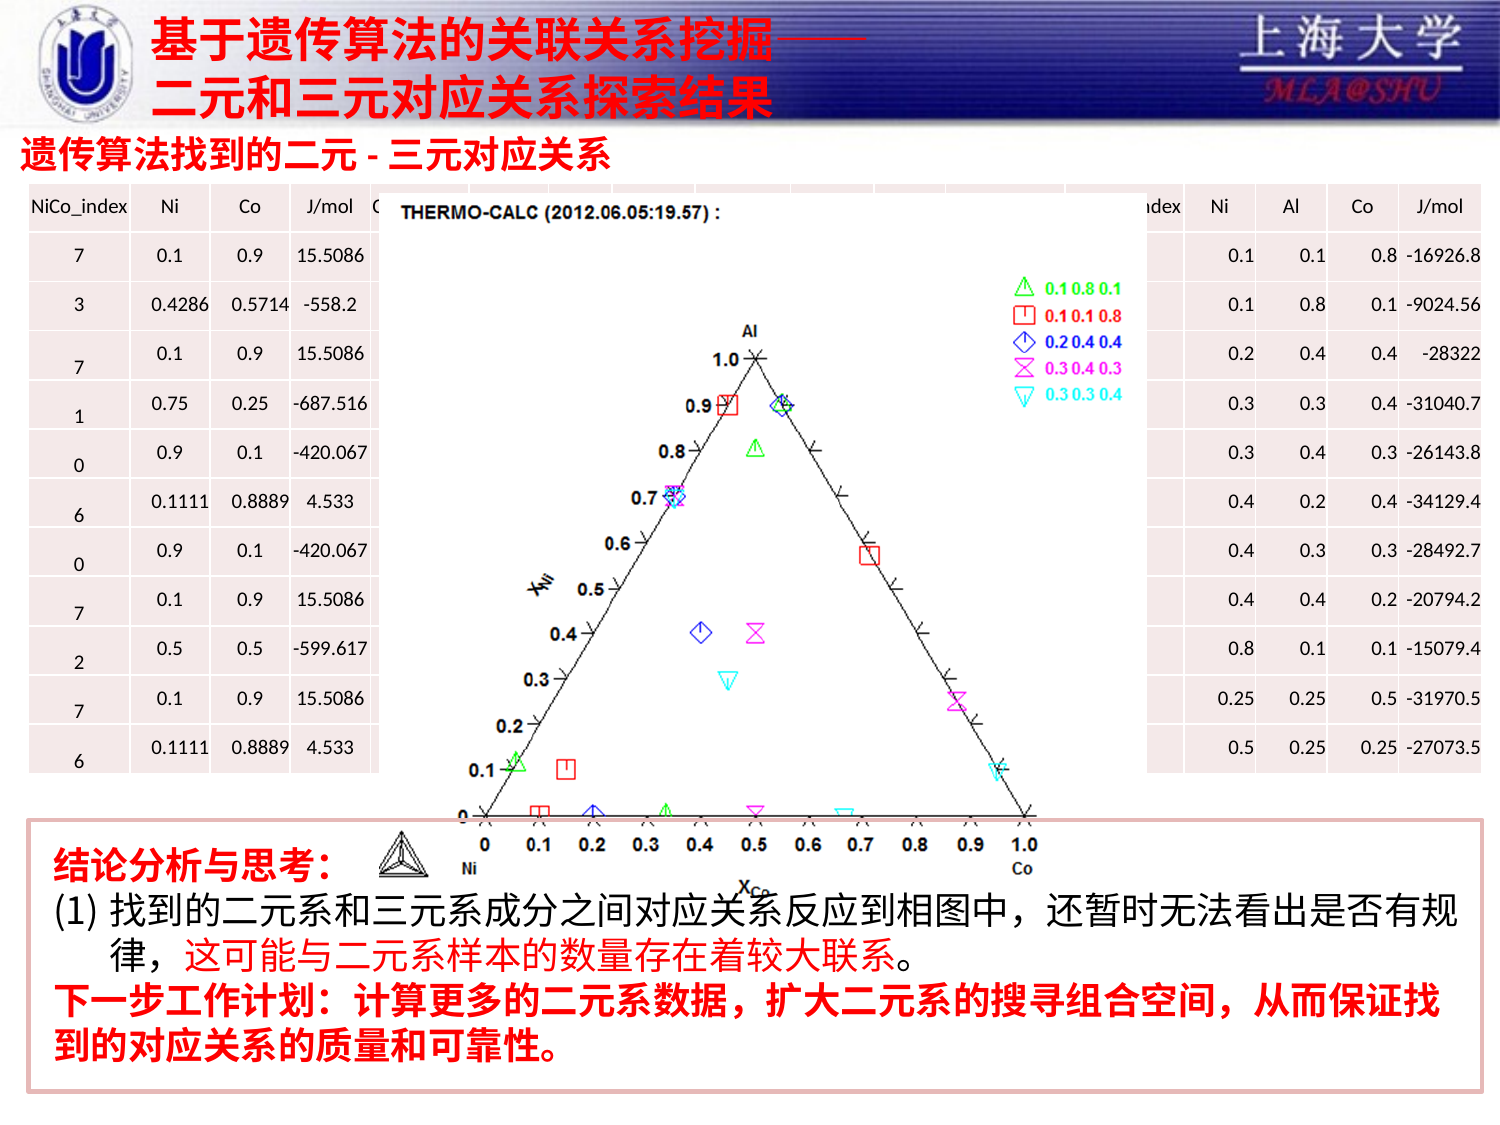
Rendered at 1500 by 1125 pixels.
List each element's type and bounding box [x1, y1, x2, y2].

table_cell [1185, 430, 1255, 477]
table_cell [1328, 627, 1398, 674]
table_cell [211, 282, 289, 330]
table_cell [29, 233, 129, 281]
table_cell [1256, 627, 1326, 674]
table_cell [371, 528, 378, 575]
table_header [1328, 184, 1398, 231]
table_cell [291, 479, 370, 526]
table_cell [211, 676, 289, 723]
table_cell [1399, 479, 1481, 526]
table_cell [1399, 725, 1481, 773]
table_cell [1147, 479, 1183, 526]
table_cell [211, 725, 289, 773]
table_cell [29, 331, 129, 379]
table_cell [1328, 676, 1398, 723]
table_cell [291, 282, 370, 330]
table_cell [1185, 577, 1255, 625]
text_box [5, 123, 680, 184]
table_cell [371, 676, 378, 723]
table_cell [131, 676, 209, 723]
table_cell [131, 331, 209, 379]
table_cell [1256, 430, 1326, 477]
table_cell [291, 725, 370, 773]
table_header [29, 184, 129, 231]
table_cell [211, 577, 289, 625]
table_cell [29, 577, 129, 625]
table_cell [371, 233, 378, 281]
table_cell [29, 627, 129, 674]
table_cell [371, 479, 378, 526]
table_cell [29, 676, 129, 723]
table_cell [1185, 282, 1255, 330]
table_header [470, 184, 548, 192]
text_box [26, 818, 1488, 1094]
table_cell [1328, 381, 1398, 428]
table_cell [1147, 282, 1183, 330]
table_cell [1399, 233, 1481, 281]
table_cell [1147, 381, 1183, 428]
table_cell [1256, 282, 1326, 330]
table_header [613, 184, 694, 192]
table_cell [1185, 479, 1255, 526]
table_cell [371, 381, 378, 428]
table_cell [371, 282, 378, 330]
table_header [791, 184, 873, 192]
table_cell [1399, 528, 1481, 575]
table_cell [1256, 331, 1326, 379]
table_header [946, 184, 1064, 192]
table_cell [1147, 725, 1183, 773]
table_cell [1147, 676, 1183, 723]
table_cell [1147, 430, 1183, 477]
table_cell [131, 577, 209, 625]
table_cell [211, 479, 289, 526]
table_cell [211, 627, 289, 674]
table_cell [1399, 577, 1481, 625]
table_cell [1185, 233, 1255, 281]
table_cell [1256, 676, 1326, 723]
table_cell [371, 430, 378, 477]
table_header [211, 184, 289, 231]
table_cell [291, 528, 370, 575]
table_cell [1399, 331, 1481, 379]
table_cell [291, 430, 370, 477]
table_cell [1185, 725, 1255, 773]
table_cell [1328, 331, 1398, 379]
table_cell [1328, 725, 1398, 773]
table_cell [291, 331, 370, 379]
table_cell [1185, 528, 1255, 575]
table_cell [1147, 331, 1183, 379]
table_cell [131, 381, 209, 428]
table_cell [1256, 381, 1326, 428]
table_cell [1399, 430, 1481, 477]
table_cell [371, 725, 378, 773]
table_header [1066, 184, 1183, 231]
table_cell [1185, 676, 1255, 723]
table_cell [1147, 627, 1183, 674]
table_cell [1256, 528, 1326, 575]
table_header [131, 184, 209, 231]
table_cell [211, 528, 289, 575]
table_cell [1328, 479, 1398, 526]
table_header [875, 184, 945, 192]
table_cell [211, 381, 289, 428]
table_cell [291, 577, 370, 625]
table_cell [131, 430, 209, 477]
table_cell [131, 725, 209, 773]
table_cell [1147, 577, 1183, 625]
table_cell [291, 381, 370, 428]
picture [0, 0, 1500, 1125]
table_cell [1399, 627, 1481, 674]
table_header [549, 184, 611, 192]
table_cell [1147, 233, 1183, 281]
table_header [696, 184, 790, 192]
table_cell [371, 577, 378, 625]
table_cell [29, 725, 129, 773]
table_cell [1256, 725, 1326, 773]
table_cell [1328, 282, 1398, 330]
table_cell [1399, 381, 1481, 428]
table_cell [29, 282, 129, 330]
table_cell [211, 331, 289, 379]
table_header [291, 184, 370, 231]
table_cell [211, 430, 289, 477]
table_cell [131, 627, 209, 674]
table_header [1185, 184, 1255, 231]
table_cell [1185, 381, 1255, 428]
table_cell [131, 528, 209, 575]
table_cell [1185, 627, 1255, 674]
table_cell [29, 381, 129, 428]
table_cell [291, 627, 370, 674]
table_cell [29, 528, 129, 575]
table_cell [371, 331, 378, 379]
title [135, 1, 1486, 133]
table_cell [1185, 331, 1255, 379]
table_cell [29, 479, 129, 526]
table_cell [29, 430, 129, 477]
table_cell [1256, 577, 1326, 625]
table_cell [131, 479, 209, 526]
table_cell [1328, 528, 1398, 575]
table_cell [1328, 430, 1398, 477]
table_cell [1399, 676, 1481, 723]
table_cell [131, 233, 209, 281]
table_cell [131, 282, 209, 330]
table_header [1256, 184, 1326, 231]
table_cell [371, 627, 378, 674]
table_header [371, 184, 468, 231]
table_cell [1328, 233, 1398, 281]
table_header [1399, 184, 1481, 231]
table_cell [1147, 528, 1183, 575]
table_cell [291, 233, 370, 281]
table_cell [211, 233, 289, 281]
table_cell [1399, 282, 1481, 330]
table_cell [1256, 479, 1326, 526]
table_cell [291, 676, 370, 723]
table_cell [1256, 233, 1326, 281]
table_cell [1328, 577, 1398, 625]
